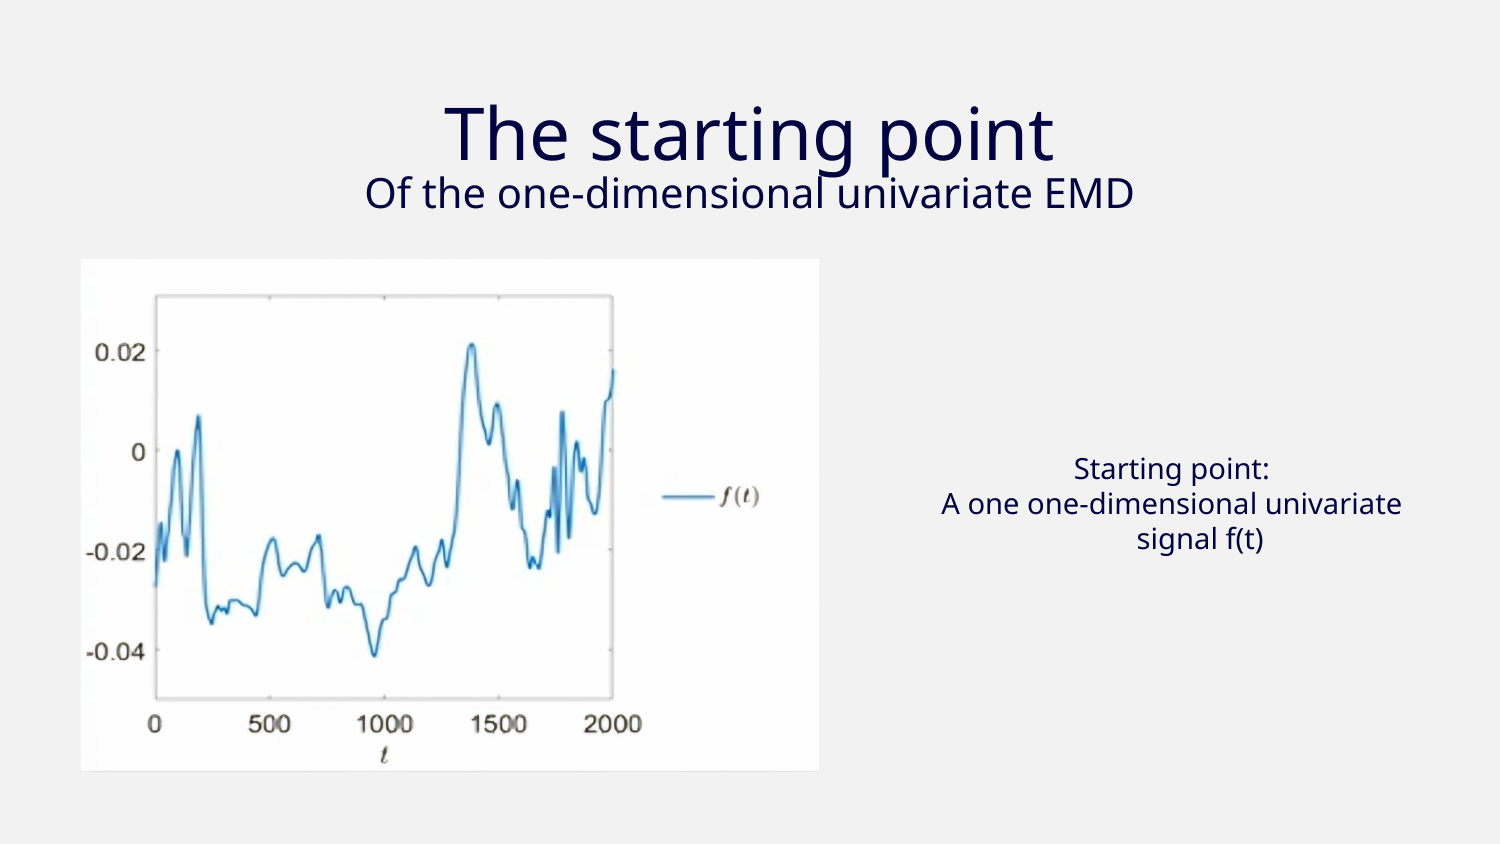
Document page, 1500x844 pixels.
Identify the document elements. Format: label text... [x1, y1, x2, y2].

subtitle Starting point: A one one-dimensional univariate signal f(t) [890, 435, 1435, 516]
title Of the one-dimensional univariate EMD [341, 167, 1159, 213]
picture [80, 258, 819, 772]
title The starting point [118, 72, 1382, 167]
